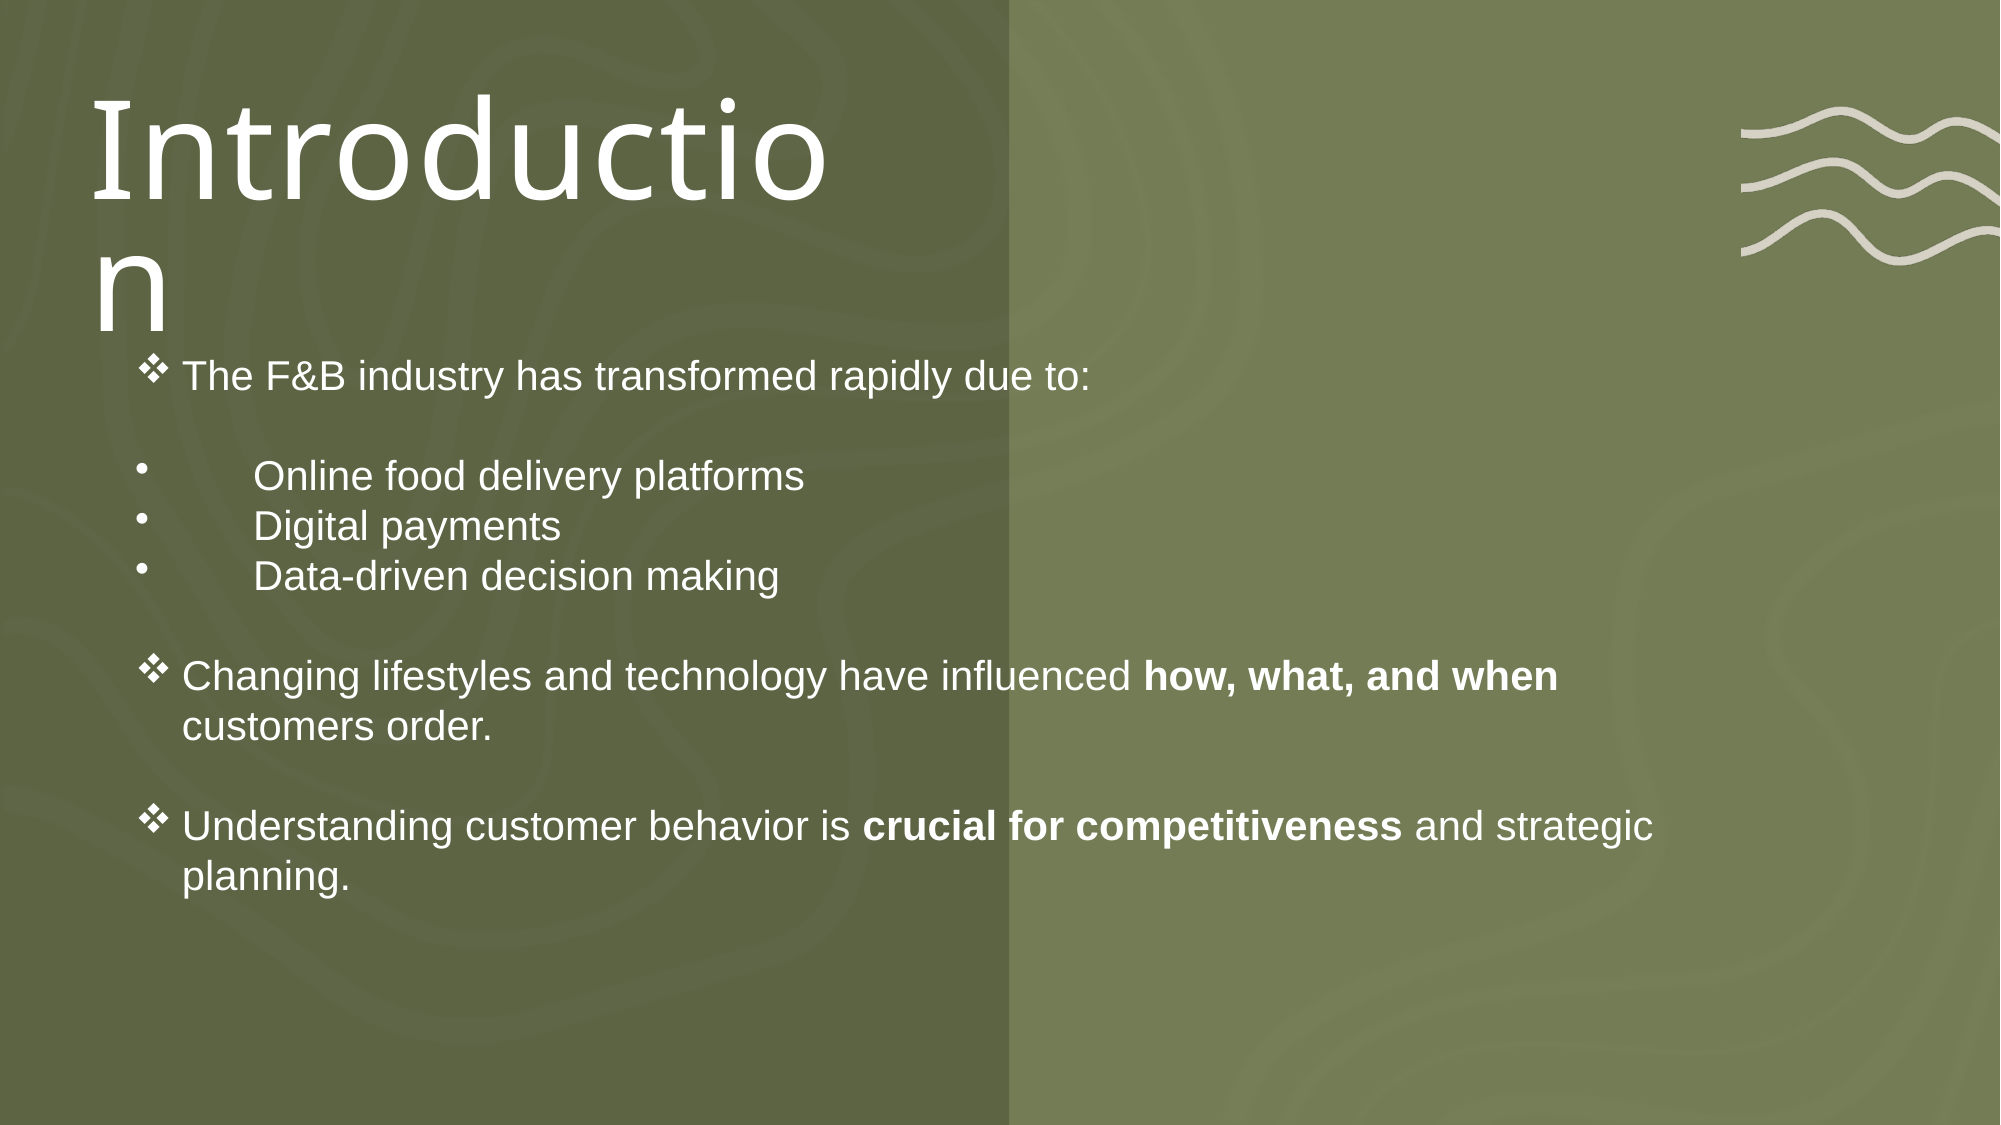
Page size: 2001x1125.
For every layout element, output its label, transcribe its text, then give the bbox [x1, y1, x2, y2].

picture [1741, 90, 2000, 291]
title Introduction [89, 86, 914, 247]
text_box The F&B industry has transformed rapidly due to: Online food delivery platforms Digital payments Data-driven decision making Changing lifestyles and technology have influenced how, what, and when customers order. Understanding customer behavior is crucial for competitiveness and strategic planning. [120, 341, 1736, 907]
